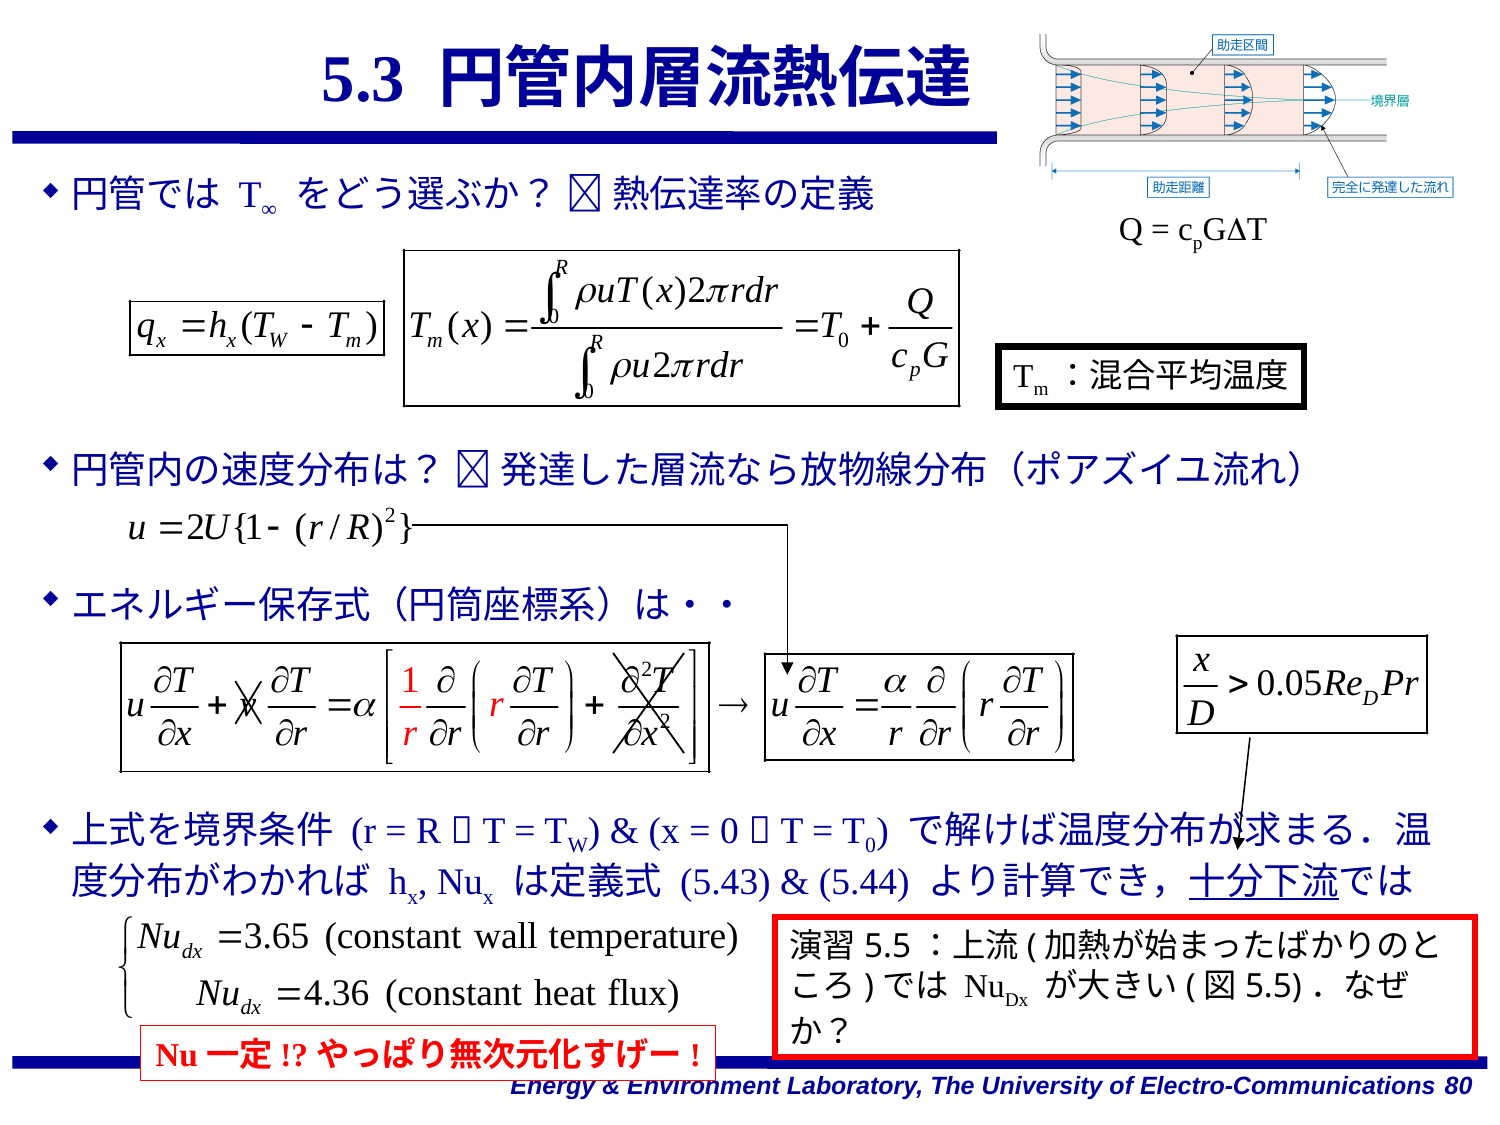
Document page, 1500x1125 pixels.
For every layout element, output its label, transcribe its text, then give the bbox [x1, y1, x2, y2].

text_box [1232, 740, 1250, 850]
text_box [115, 637, 1081, 777]
picture [997, 19, 1495, 208]
list 円管では T∞ をどう選ぶか？  熱伝達率の定義 円管内の速度分布は？  発達した層流なら放物線分布（ポアズイユ流れ） エネルギー保存式（円筒座標系）は・・ 上式を境界条件 (r = R  T = TW) & (x = 0  T = T0) で解けば温度分布が求まる．温度分布がわかれば hx, Nux は定義式 (5.43) & (5.44) より計算でき，十分下流では [24, 162, 1475, 1038]
text_box Tm：混合平均温度 [998, 346, 1304, 407]
title 5.3 円管内層流熱伝達 [12, 12, 1282, 138]
text_box 演習5.5：上流(加熱が始まったばかりのところ)では NuDx が大きい(図5.5)．なぜか？ [774, 917, 1475, 1058]
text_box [1171, 629, 1433, 740]
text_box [112, 912, 744, 1023]
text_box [124, 499, 417, 552]
text_box Nu一定!?やっぱり無次元化すげー! [140, 1025, 716, 1081]
text_box [417, 524, 788, 637]
text_box Q = cpGT [1104, 208, 1282, 261]
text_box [124, 243, 965, 413]
